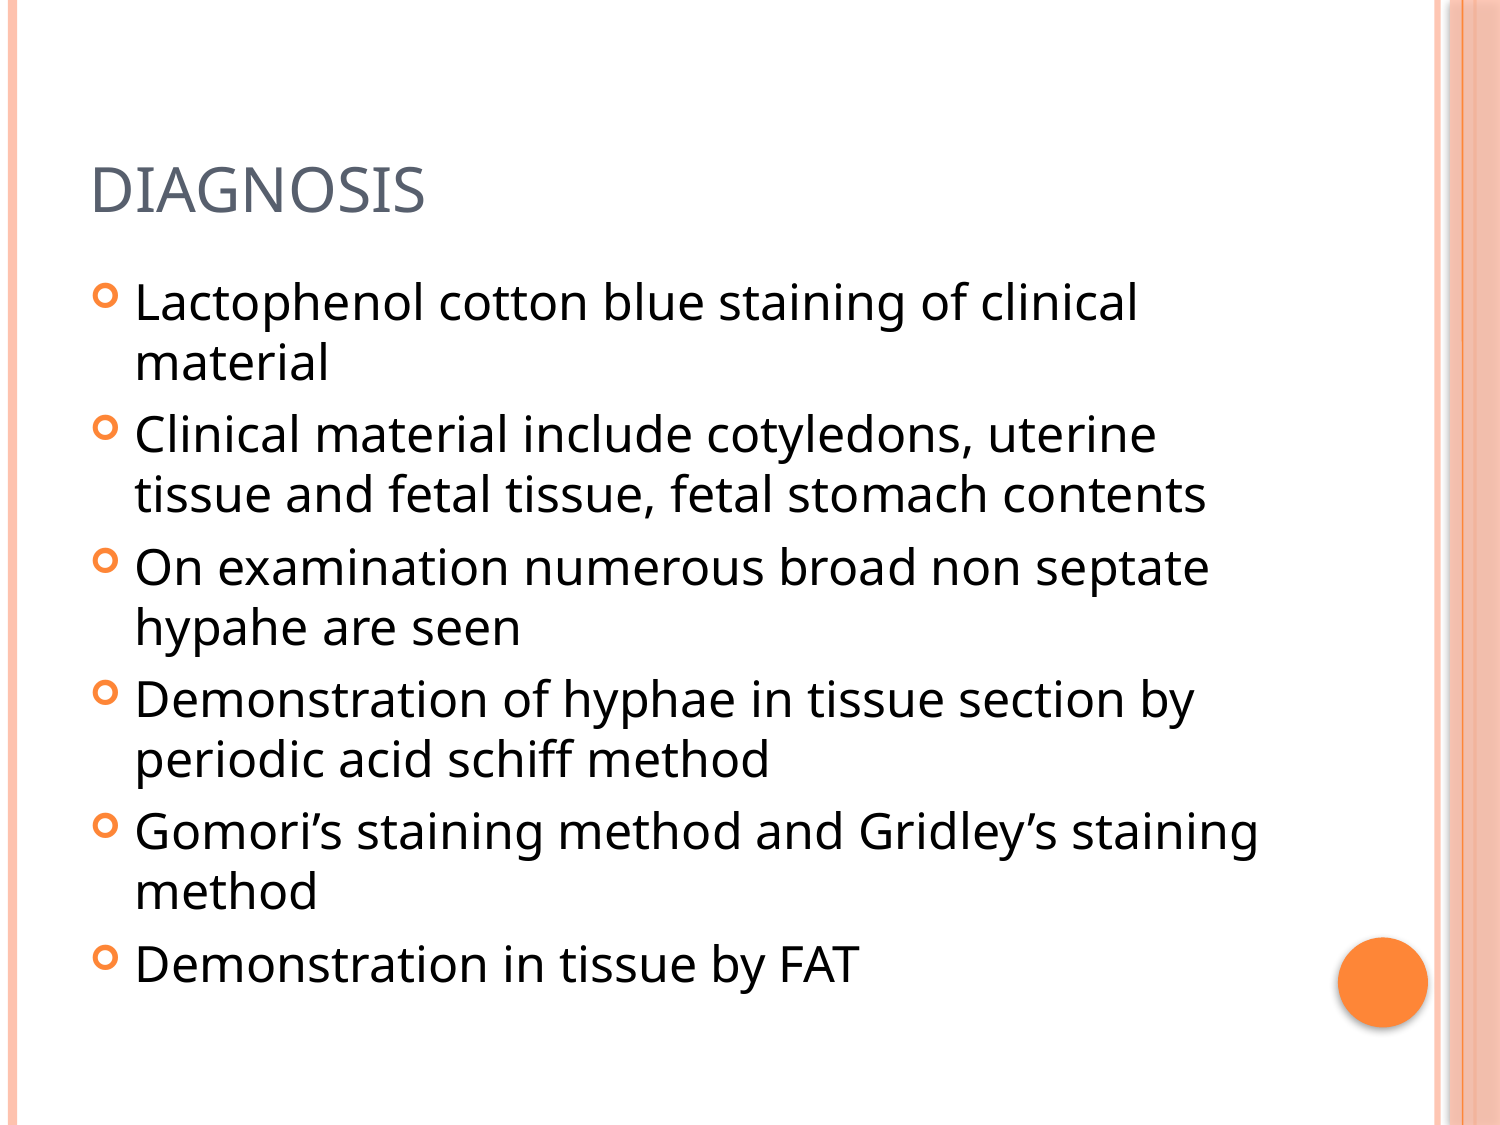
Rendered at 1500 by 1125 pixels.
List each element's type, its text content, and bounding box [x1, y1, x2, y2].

list Lactophenol cotton blue staining of clinical material Clinical material include cotyledons, uterine tissue and fetal tissue, fetal stomach contents On examination numerous broad non septate hypahe are seen Demonstration of hyphae in tissue section by periodic acid schiff method Gomori’s staining method and Gridley’s staining method Demonstration in tissue by FAT [75, 262, 1300, 1062]
title Diagnosis [75, 45, 1300, 233]
